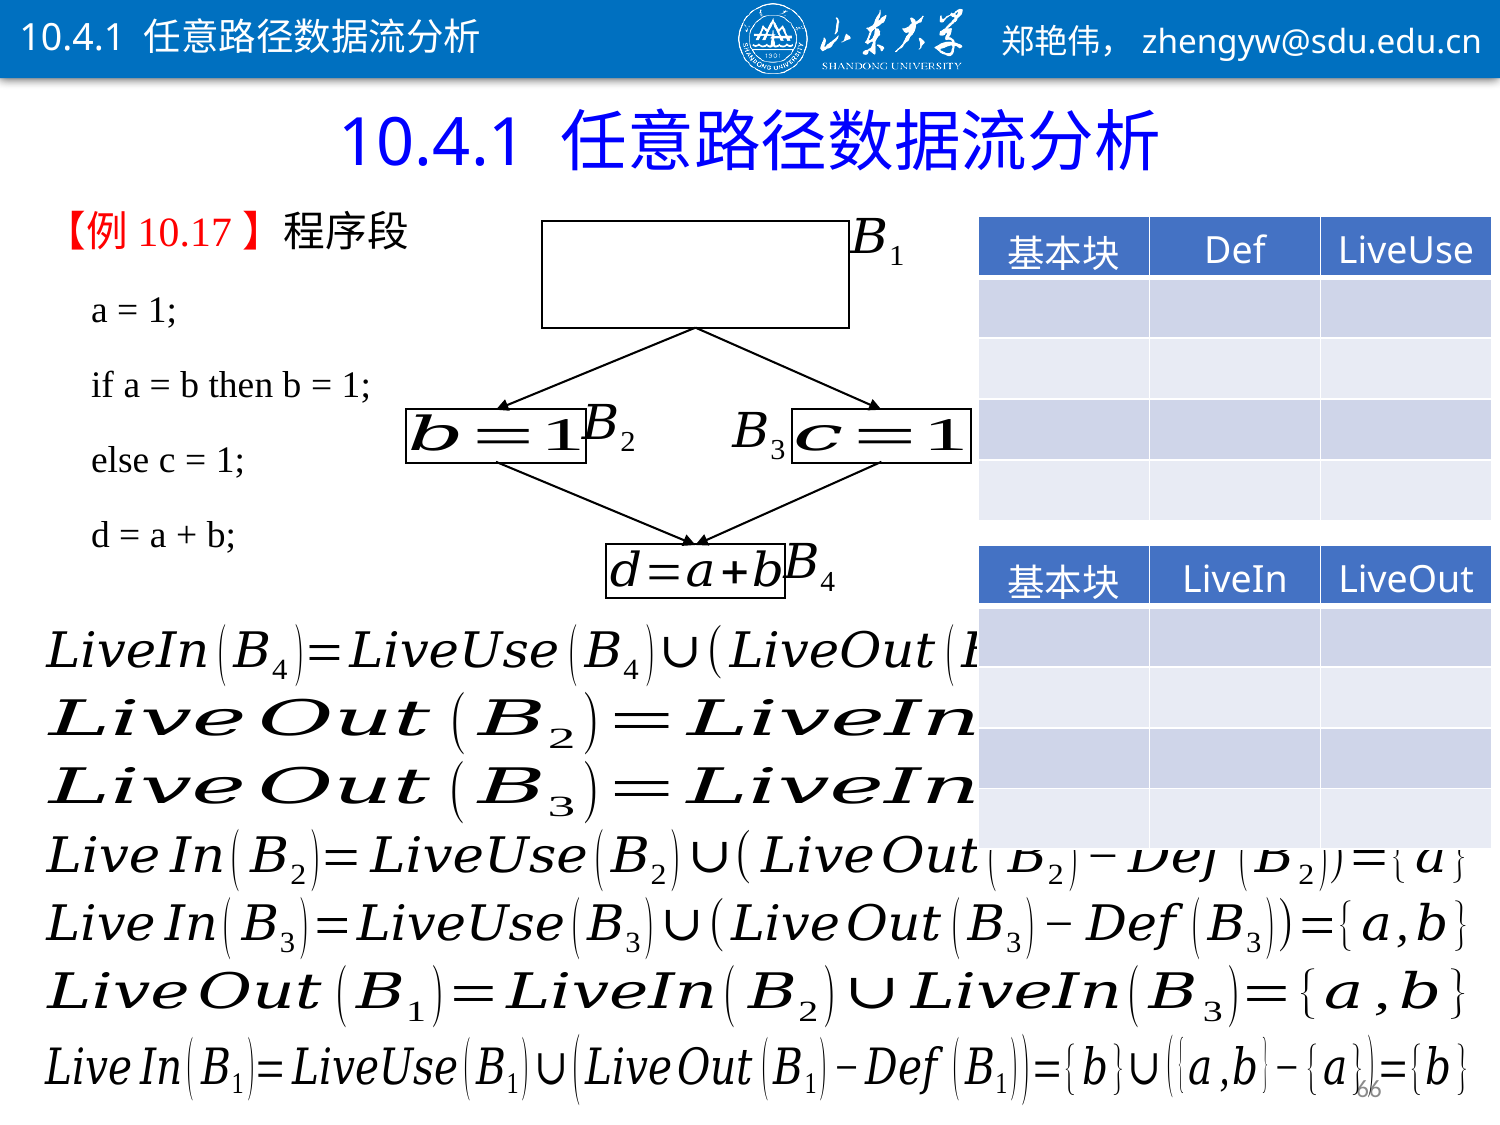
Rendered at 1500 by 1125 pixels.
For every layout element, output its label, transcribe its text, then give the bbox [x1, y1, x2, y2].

picture [738, 3, 963, 74]
text_box 【例10.17】程序段 a = 1; if a = b then b = 1; else c = 1; d = a + b; [29, 172, 514, 563]
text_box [407, 210, 971, 598]
text_box 10.4.1 任意路径数据流分析 [0, 91, 1500, 187]
text_box 10.4.1 任意路径数据流分析 [4, 5, 497, 66]
slide_number 66 [1059, 1057, 1397, 1118]
